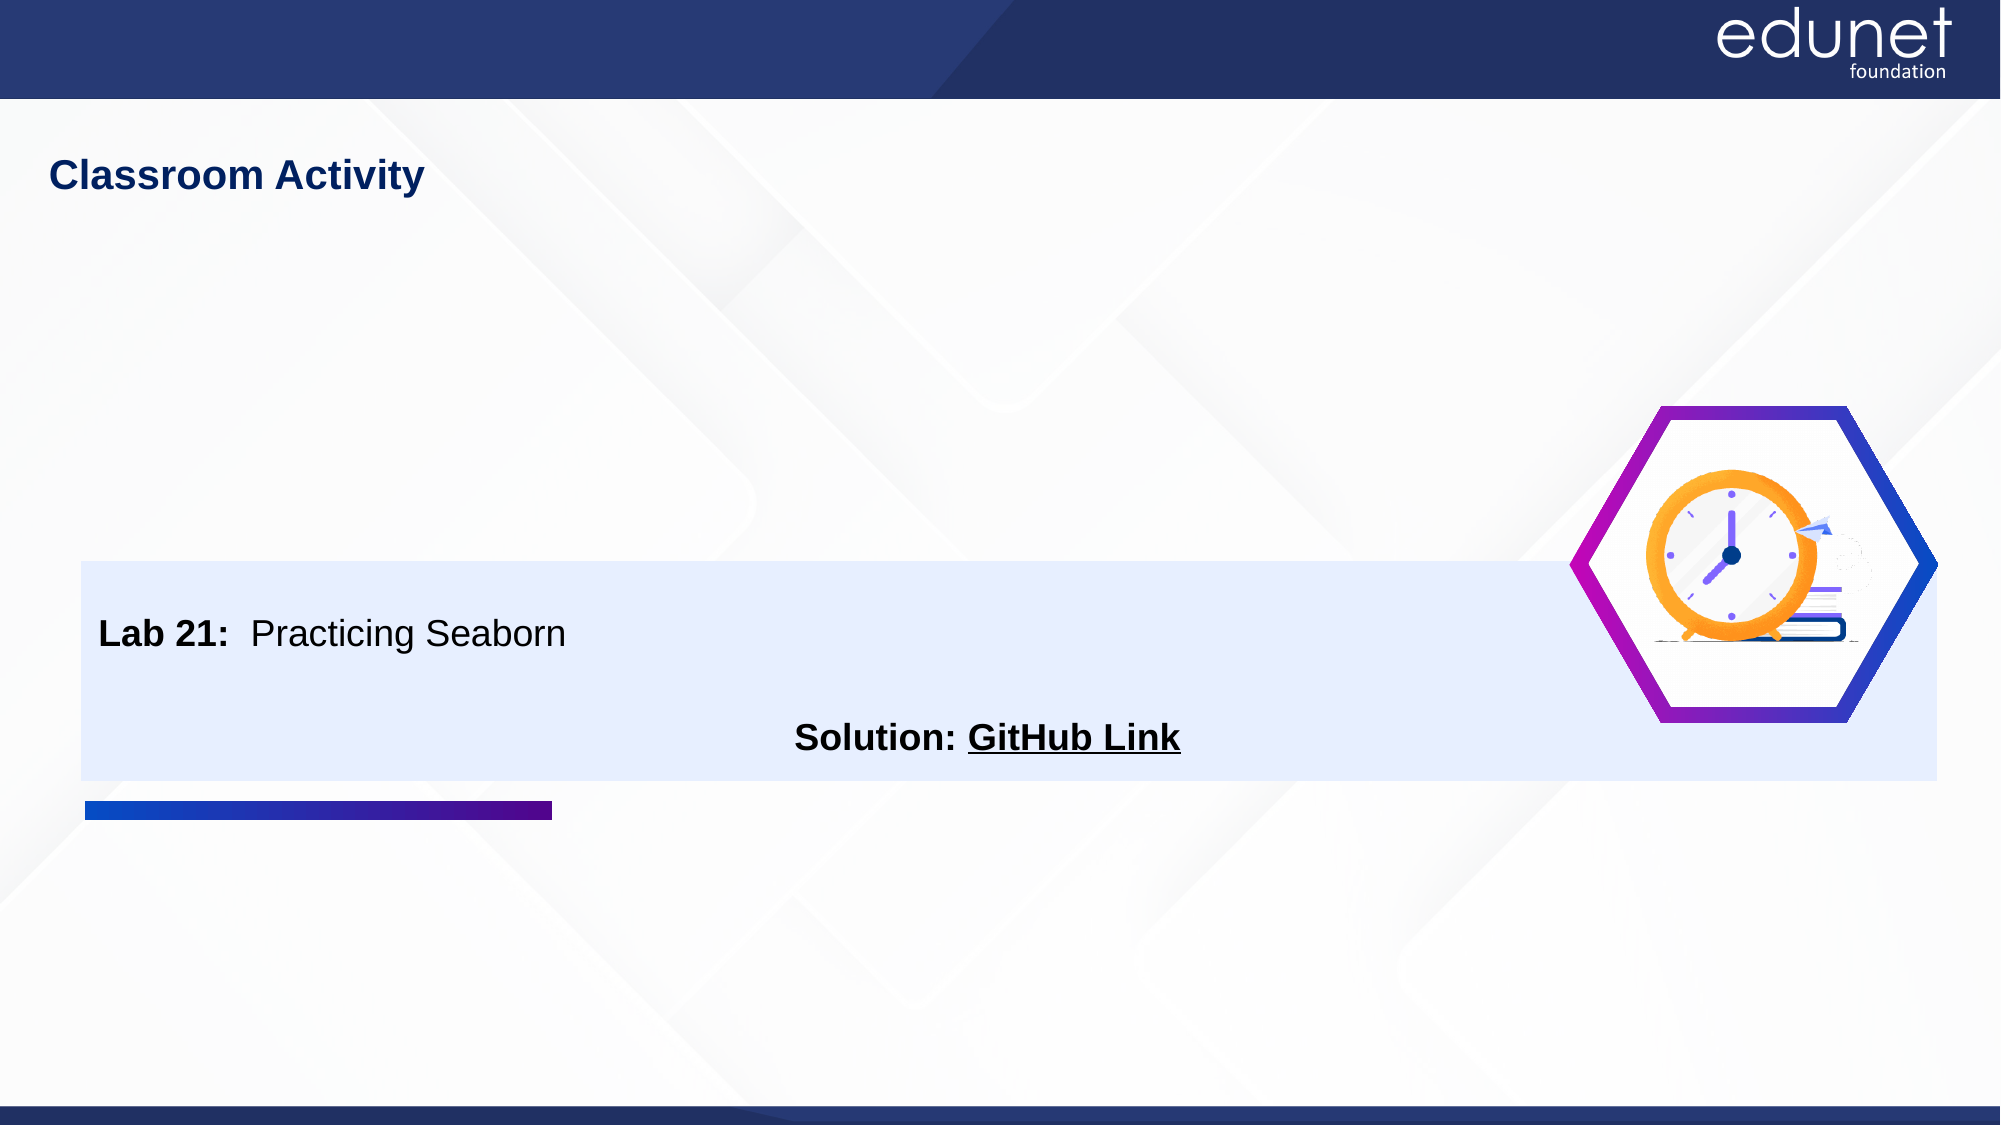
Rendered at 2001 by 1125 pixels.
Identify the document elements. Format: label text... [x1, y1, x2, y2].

text_box [84, 801, 553, 821]
text_box Solution: GitHub Link [779, 705, 1222, 766]
text_box [81, 560, 1938, 782]
text_box Classroom Activity [34, 140, 1966, 206]
picture [0, 1105, 2000, 1125]
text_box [1569, 406, 1939, 724]
picture [0, 0, 2001, 99]
text_box Lab 21: Practicing Seaborn [83, 601, 1564, 662]
